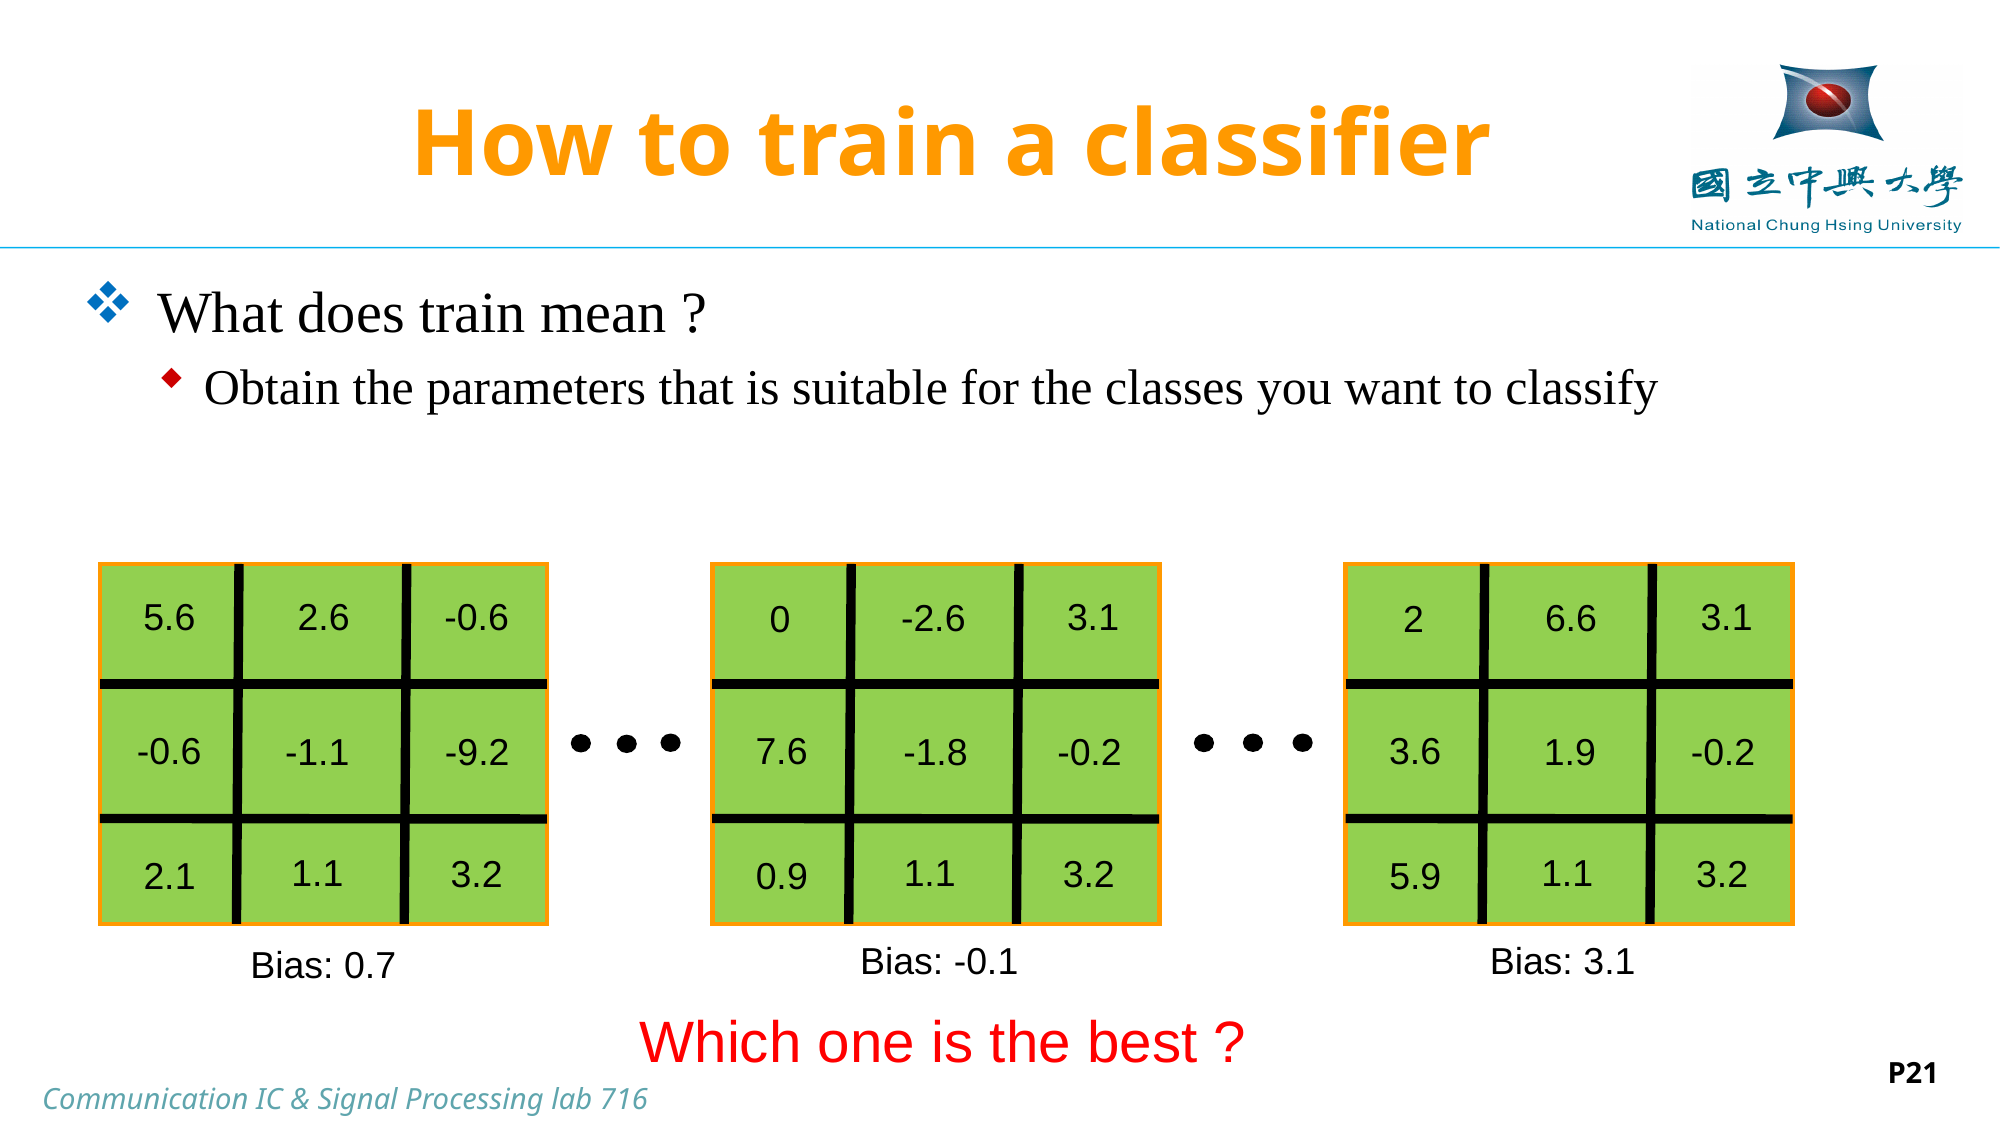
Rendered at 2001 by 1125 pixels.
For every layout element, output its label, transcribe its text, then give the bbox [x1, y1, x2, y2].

text_box 2.6 [282, 585, 365, 646]
text_box [1242, 733, 1264, 752]
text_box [1649, 563, 1653, 924]
text_box 1.1 [1526, 841, 1609, 901]
picture [1804, 64, 1963, 233]
text_box -9.2 [430, 720, 525, 781]
text_box 3.1 [1041, 585, 1135, 646]
text_box Bias: 0.7 [235, 934, 412, 994]
text_box 2 [1388, 587, 1439, 648]
text_box [660, 733, 681, 752]
title How to train a classifier [99, 45, 1804, 233]
text_box 6.6 [1519, 586, 1613, 647]
text_box -0.2 [1042, 720, 1137, 781]
text_box 5.9 [1374, 844, 1457, 905]
text_box 3.2 [435, 842, 518, 903]
text_box [1345, 563, 1794, 925]
text_box Which one is the best ? [624, 996, 1279, 1082]
text_box [570, 734, 591, 753]
text_box 7.6 [740, 719, 823, 780]
text_box -1.1 [270, 720, 365, 781]
text_box 3.1 [1675, 585, 1768, 646]
text_box -2.6 [886, 586, 981, 647]
text_box 3.6 [1374, 719, 1457, 780]
text_box 0.9 [741, 844, 823, 905]
text_box 1.1 [888, 841, 971, 901]
text_box 1.1 [276, 841, 359, 901]
text_box [711, 563, 1160, 925]
text_box -0.6 [122, 719, 217, 780]
text_box 3.2 [1048, 842, 1130, 903]
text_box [848, 563, 852, 924]
text_box 2.1 [128, 844, 211, 905]
text_box [1292, 733, 1313, 752]
text_box 0 [754, 587, 806, 648]
text_box [616, 734, 637, 754]
text_box -0.2 [1675, 720, 1771, 781]
text_box 3.2 [1681, 842, 1764, 903]
text_box -0.6 [429, 585, 524, 646]
text_box What does train mean ? Obtain the parameters that is suitable for the classes you want to classify [67, 267, 1973, 1005]
text_box 5.6 [128, 585, 211, 646]
text_box Bias: 3.1 [1475, 929, 1651, 989]
text_box -1.8 [888, 720, 983, 781]
text_box [1193, 733, 1215, 753]
text_box Bias: -0.1 [845, 929, 1034, 989]
text_box [99, 563, 548, 925]
text_box 1.9 [1518, 720, 1612, 781]
